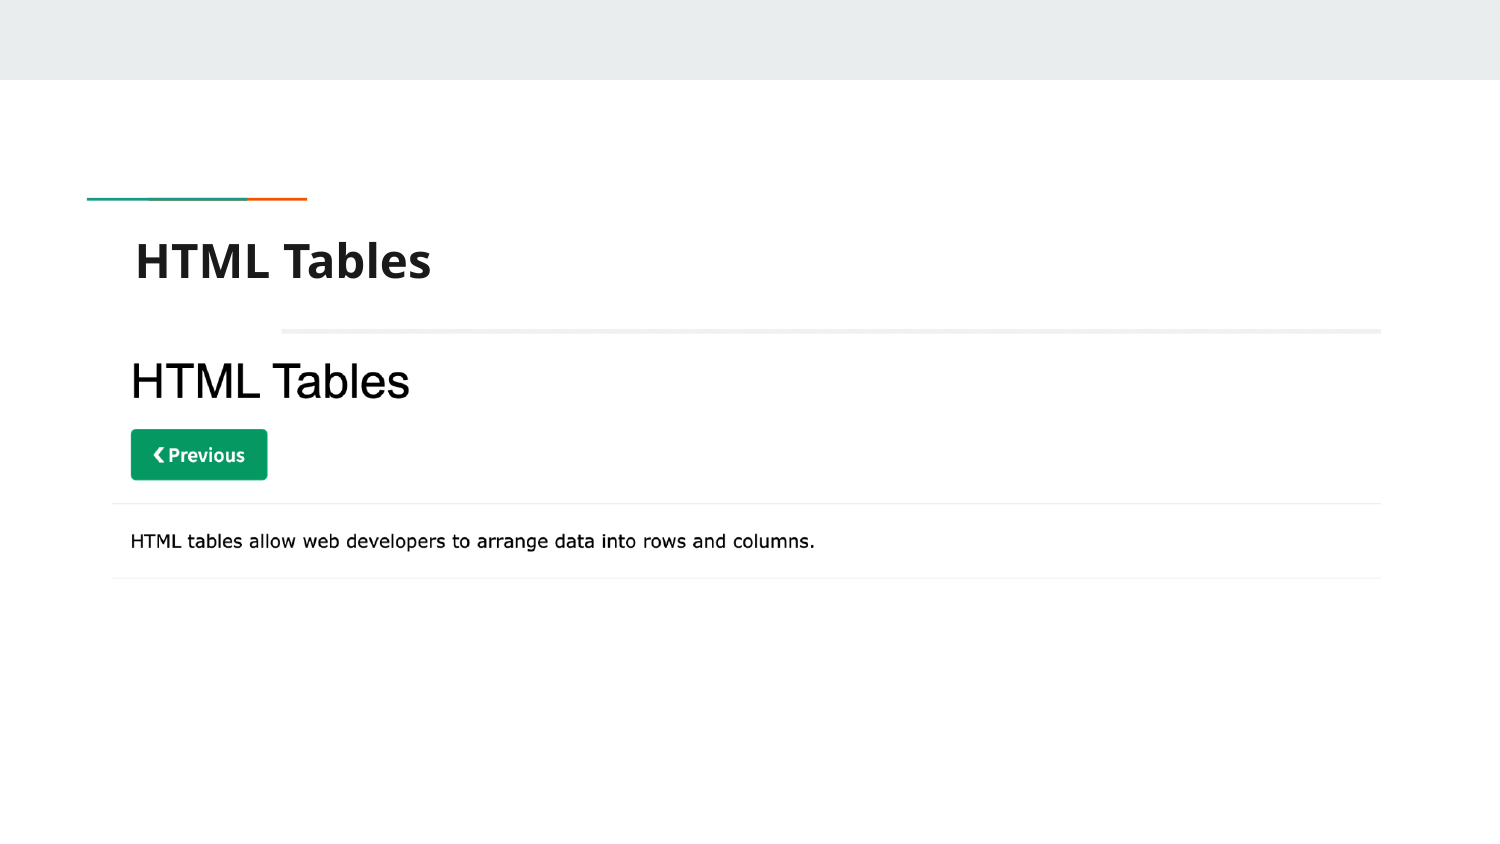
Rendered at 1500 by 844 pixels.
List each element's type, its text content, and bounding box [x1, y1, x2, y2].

title HTML Tables [119, 216, 1381, 305]
picture [112, 328, 1382, 593]
